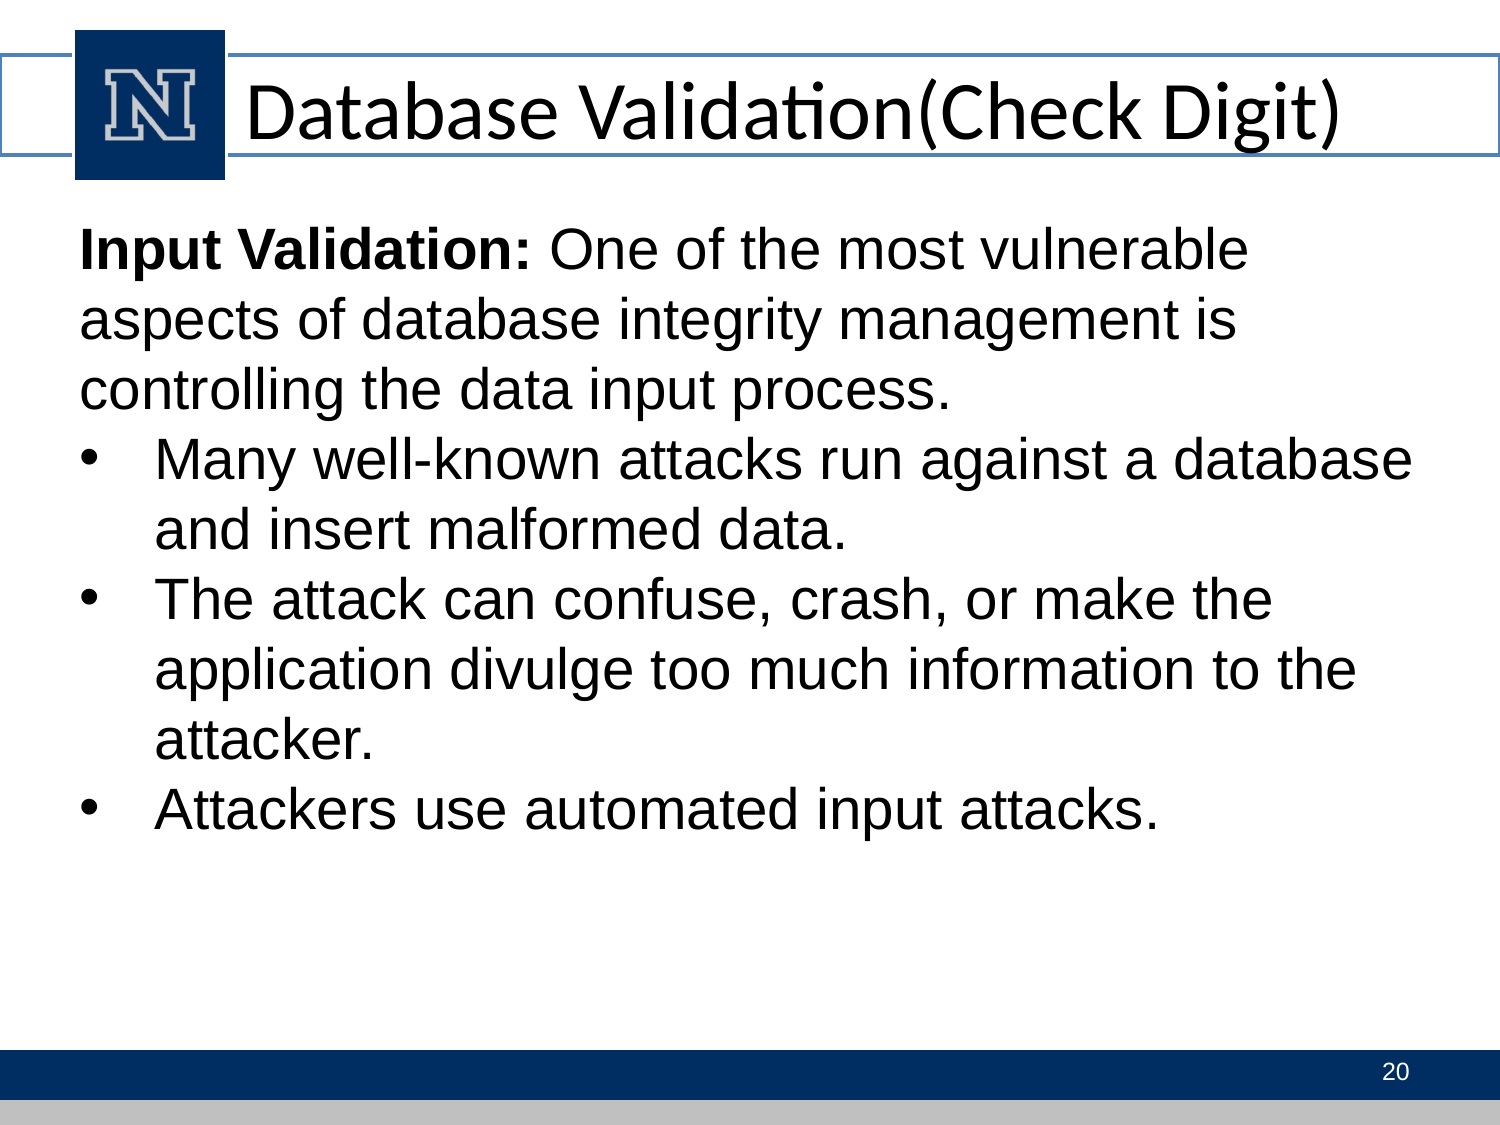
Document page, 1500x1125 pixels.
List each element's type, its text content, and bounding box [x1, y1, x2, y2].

title Database Validation(Check Digit) [230, 12, 1475, 200]
picture [75, 30, 225, 180]
text_box Input Validation: One of the most vulnerable aspects of database integrity management is controlling the data input process. Many well-known attacks run against a database and insert malformed data. The attack can confuse, crash, or make the application divulge too much information to the attacker. Attackers use automated input attacks. [64, 203, 1436, 849]
slide_number 20 [1074, 1040, 1425, 1100]
